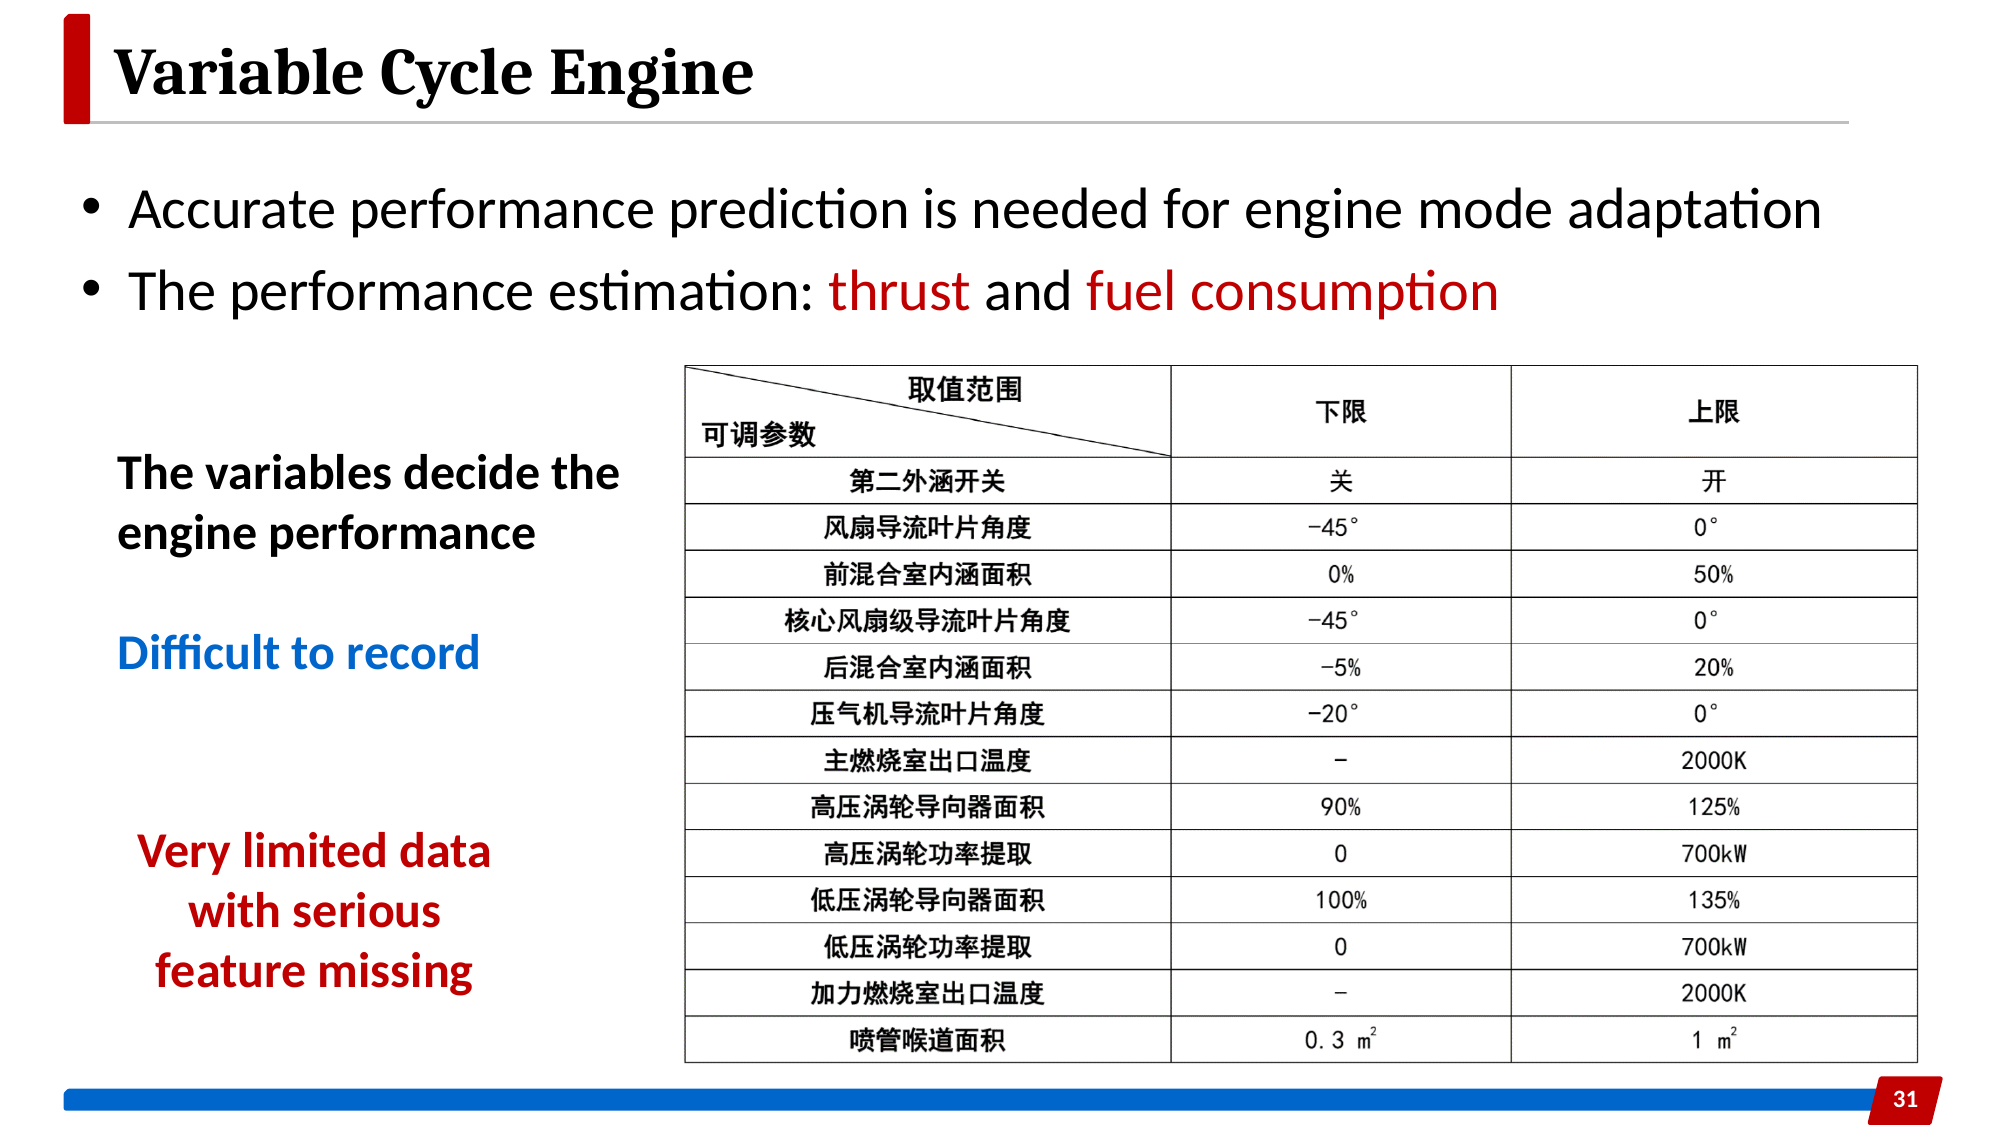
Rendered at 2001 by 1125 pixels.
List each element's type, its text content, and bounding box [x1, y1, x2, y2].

title Variable Cycle Engine [99, 34, 1900, 102]
picture [680, 359, 1922, 1068]
text_box The variables decide the engine performance Difficult to record [102, 432, 647, 688]
slide_number 31 [1820, 1075, 1991, 1125]
list Accurate performance prediction is needed for engine mode adaptation The performance estimation: thrust and fuel consumption [65, 163, 1934, 1059]
text_box Very limited data with serious feature missing [114, 810, 516, 1006]
